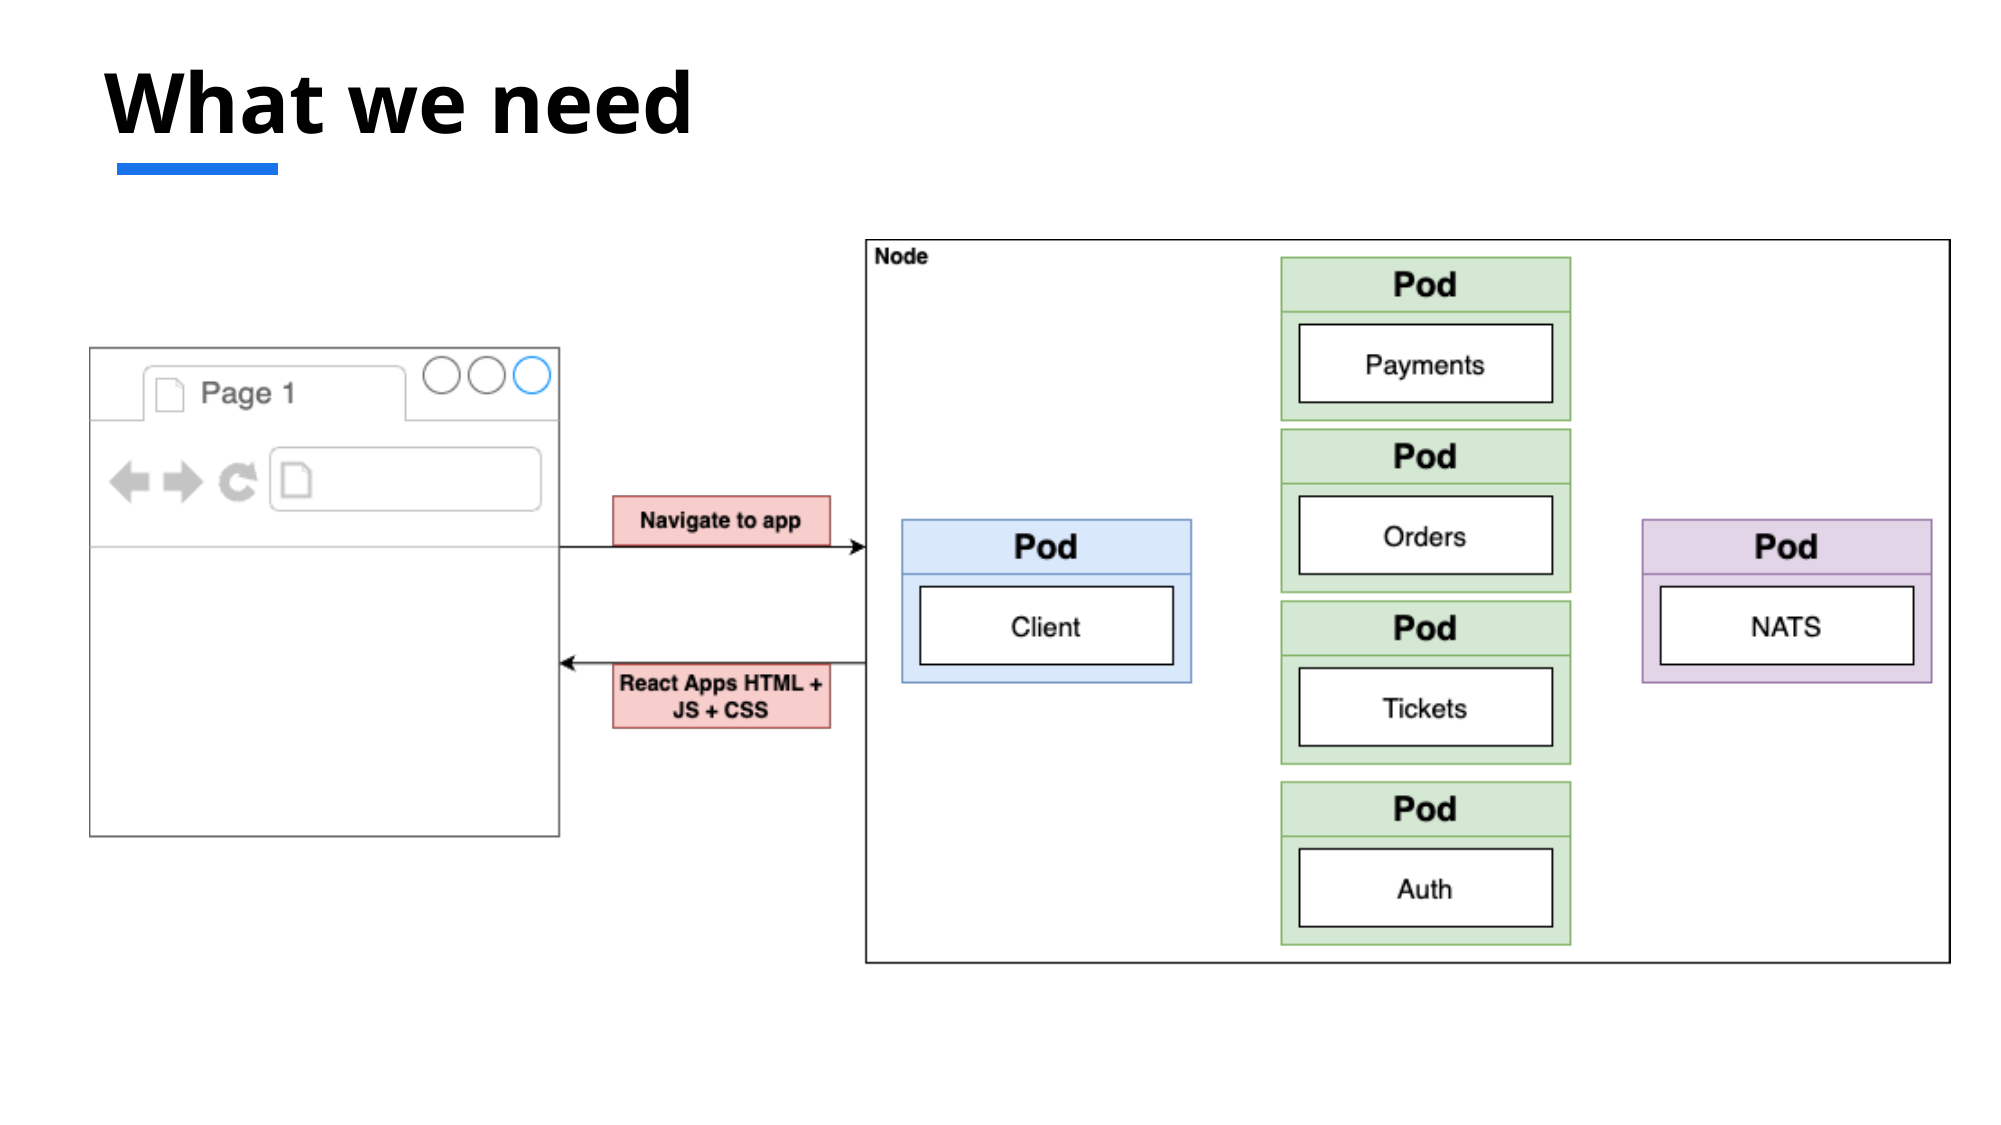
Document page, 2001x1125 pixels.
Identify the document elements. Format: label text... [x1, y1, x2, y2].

picture [89, 239, 1951, 966]
title What we need [89, 43, 1876, 224]
